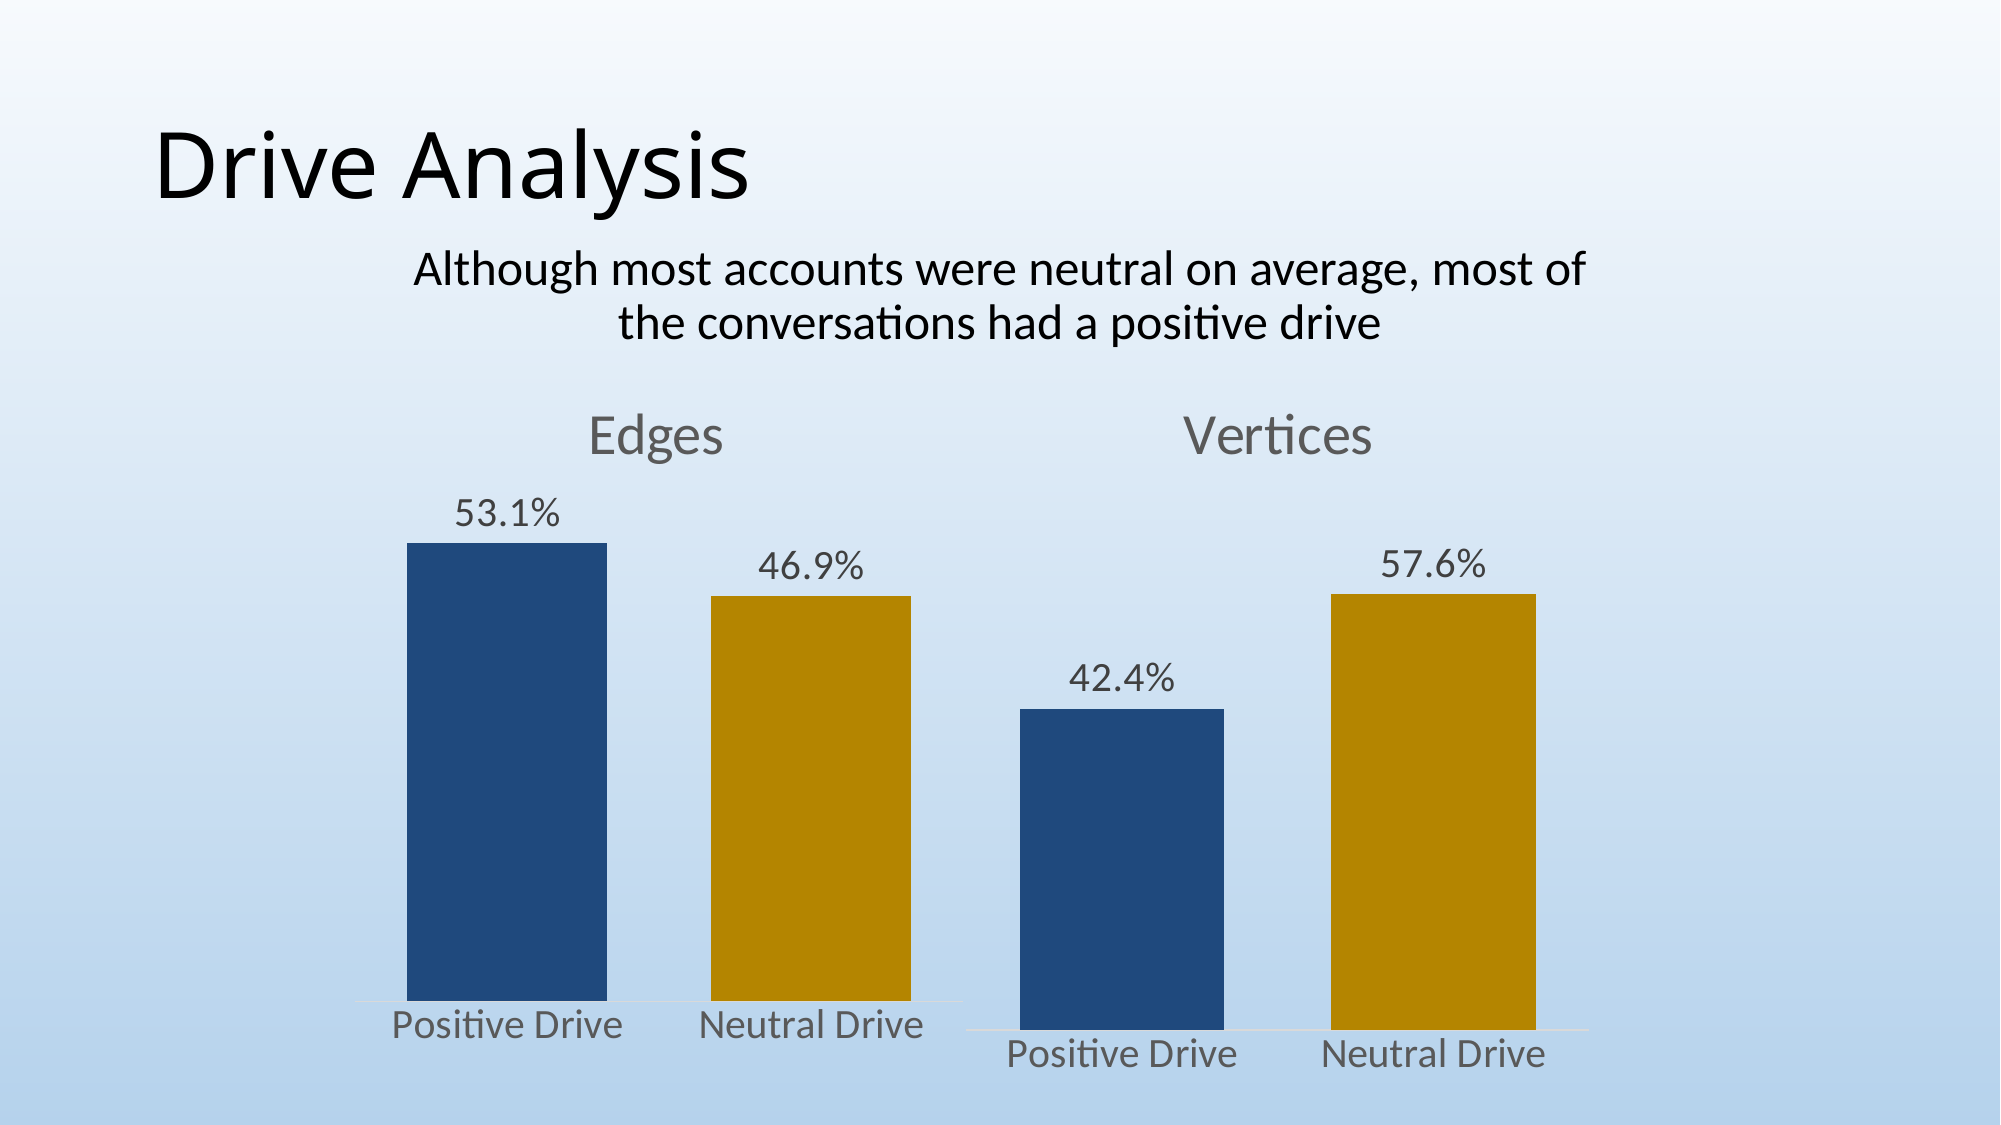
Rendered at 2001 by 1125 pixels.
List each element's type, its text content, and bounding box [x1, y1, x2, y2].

title Drive Analysis [137, 59, 1863, 278]
list Although most accounts were neutral on average, most of the conversations had a positive drive [378, 278, 1622, 949]
chart [331, 370, 1602, 1093]
